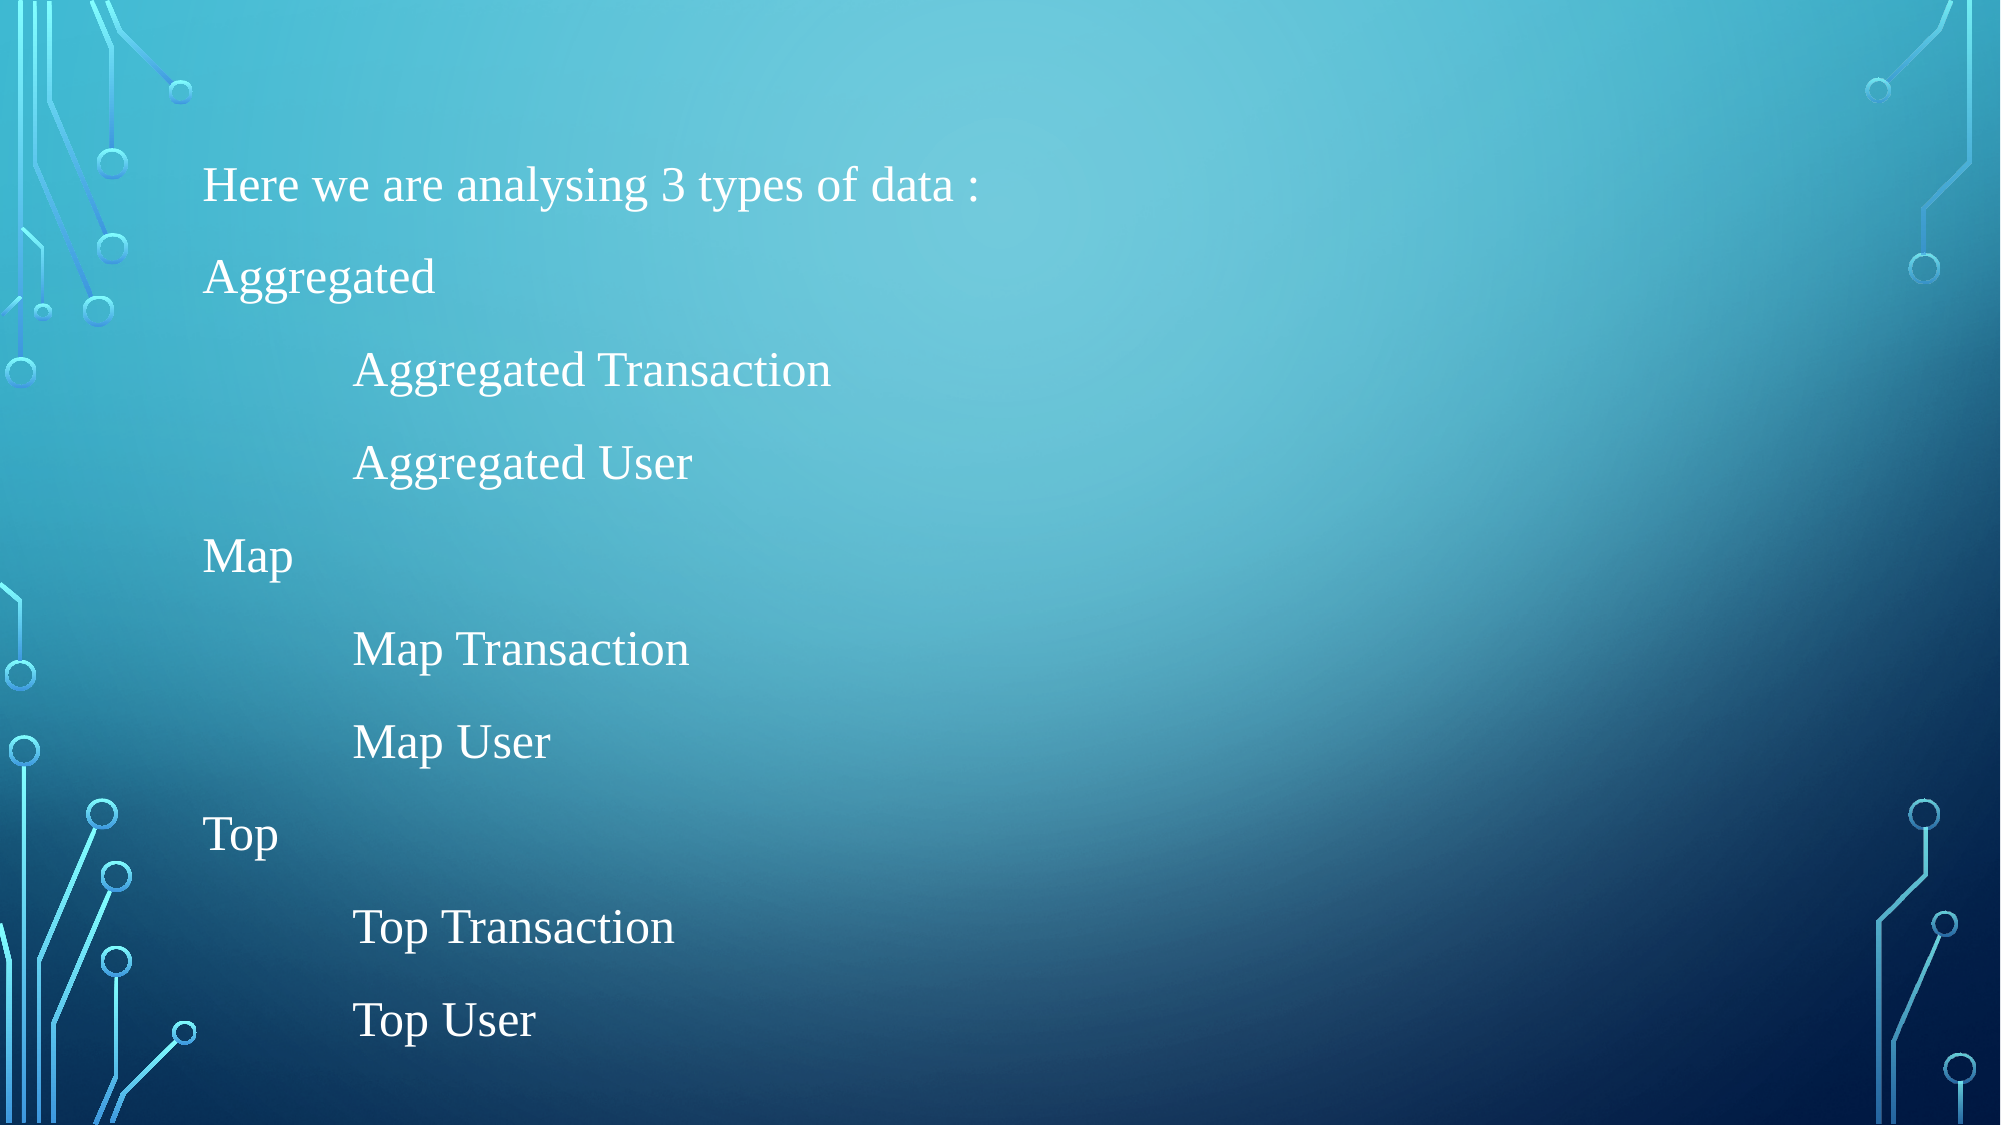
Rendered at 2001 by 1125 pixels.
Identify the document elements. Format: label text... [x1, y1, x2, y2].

list Here we are analysing 3 types of data : Aggregated Aggregated Transaction Aggregated User Map Map Transaction Map User Top Top Transaction Top User [187, 131, 1813, 1100]
